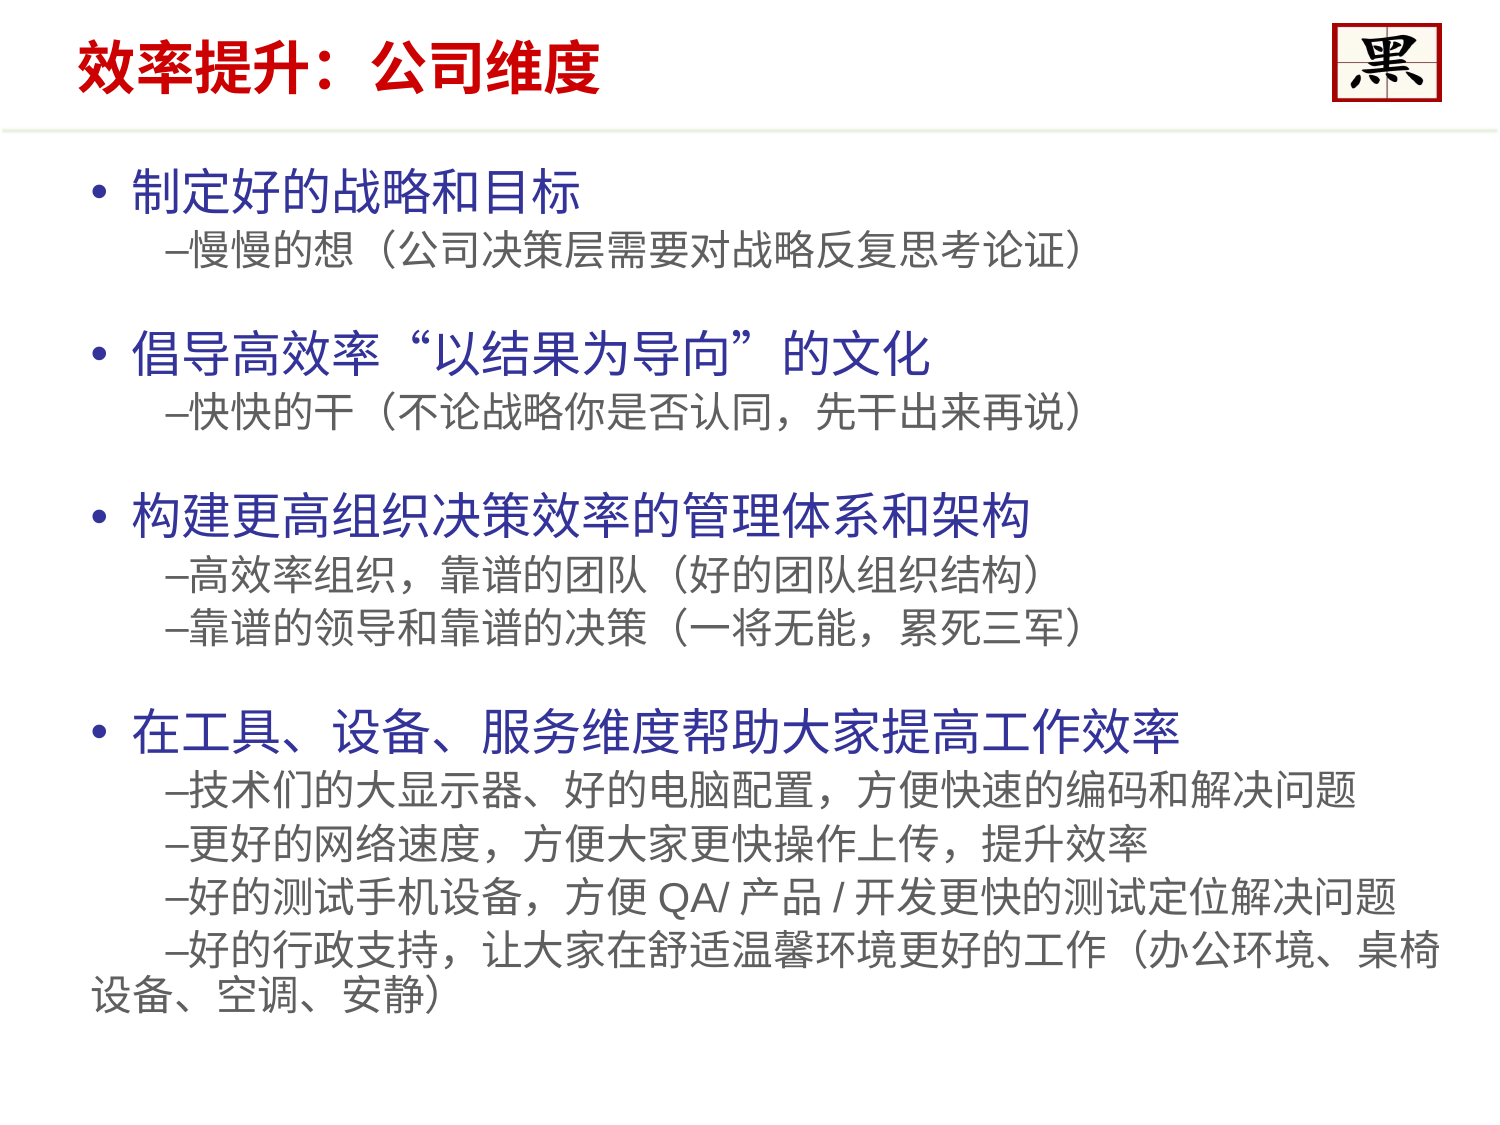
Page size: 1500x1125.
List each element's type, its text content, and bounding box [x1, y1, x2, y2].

picture [1, 1, 1499, 1124]
title 效率提升：公司维度 [62, 18, 1223, 114]
subtitle 制定好的战略和目标 慢慢的想（公司决策层需要对战略反复思考论证） 倡导高效率“以结果为导向”的文化 快快的干（不论战略你是否认同，先干出来再说） 构建更高组织决策效率的管理体系和架构 高效率组织，靠谱的团队（好的团队组织结构） 靠谱的领导和靠谱的决策（一将无能，累死三军） 在工具、设备、服务维度帮助大家提高工作效率 技术们的大显示器、好的电脑配置，方便快速的编码和解决问题 更好的网络速度，方便大家更快操作上传，提升效率 好的测试手机设备，方便QA/产品/开发更快的测试定位解决问题 好的行政支持，让大家在舒适温馨环境更好的工作（办公环境、桌椅设备、空调、安静） [75, 89, 1461, 1107]
